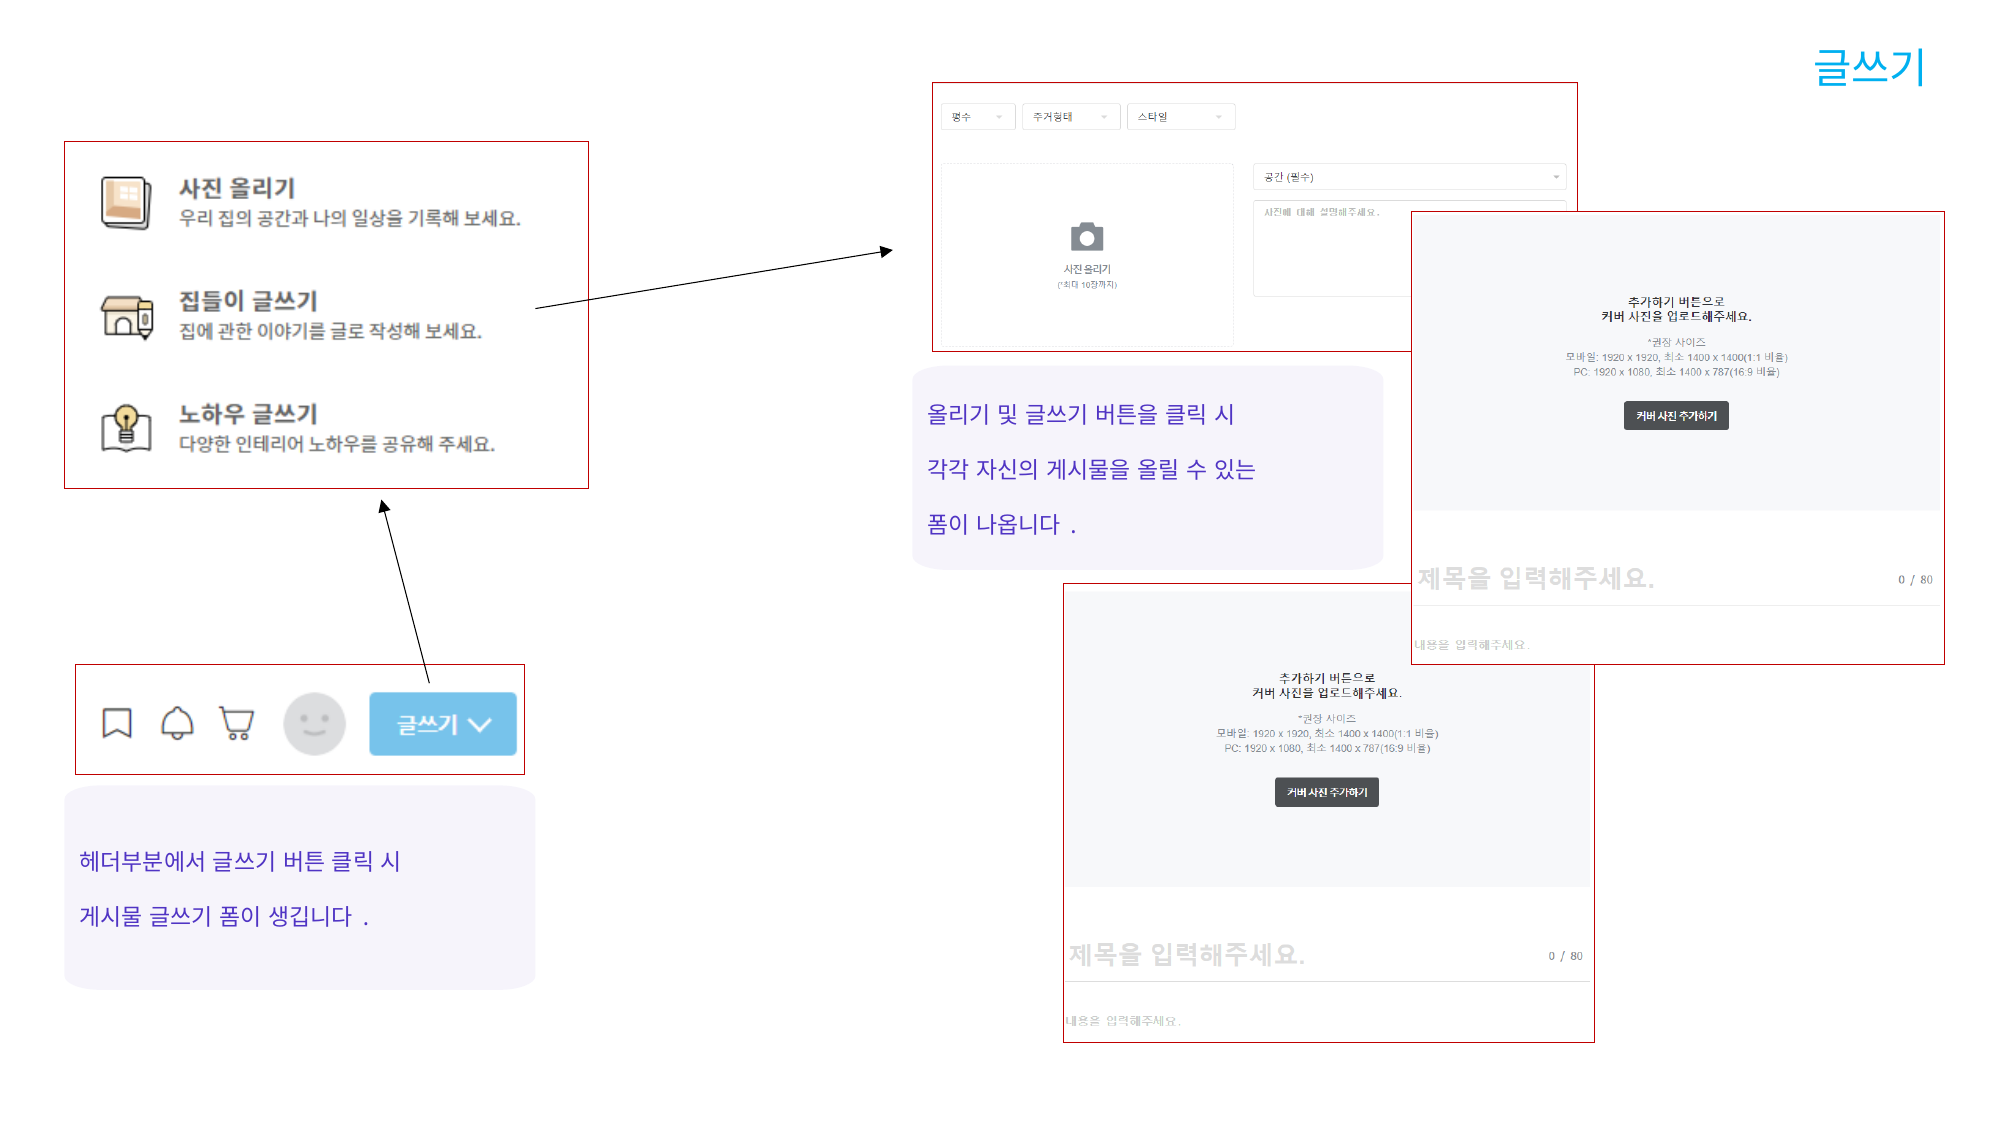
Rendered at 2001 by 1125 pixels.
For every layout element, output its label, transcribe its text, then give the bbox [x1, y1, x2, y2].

text_box 올리기 및 글쓰기 버튼을 클릭 시 각각 자신의 게시물을 올릴 수 있는 폼이 나옵니다. [912, 365, 1384, 570]
text_box 글쓰기 [1741, 34, 2000, 130]
picture [75, 664, 525, 775]
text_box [535, 249, 893, 309]
picture [932, 82, 1945, 1043]
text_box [381, 499, 430, 684]
picture [64, 141, 589, 489]
text_box 헤더부분에서 글쓰기 버튼 클릭 시 게시물 글쓰기 폼이 생깁니다. [64, 785, 536, 990]
